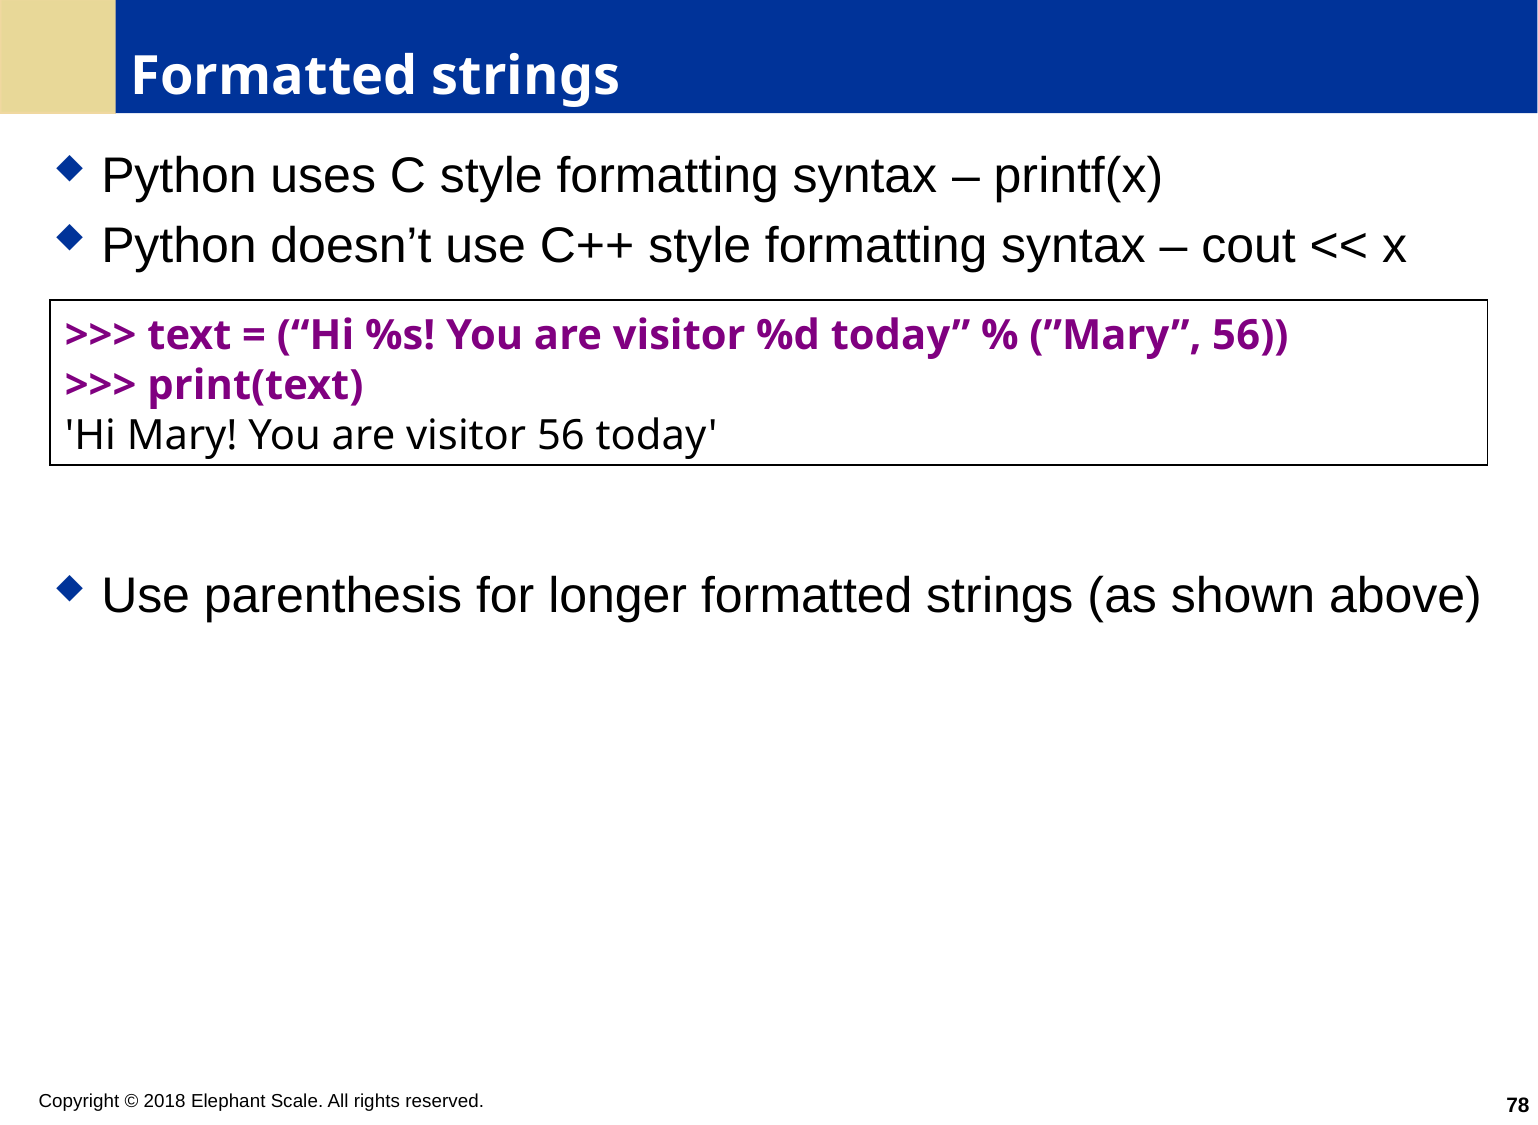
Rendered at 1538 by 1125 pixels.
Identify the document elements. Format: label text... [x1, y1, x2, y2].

picture [0, 0, 115, 114]
footer Copyright © 2018 Elephant Scale. All rights reserved. [38, 1088, 932, 1112]
title Formatted strings [115, 0, 1538, 114]
text_box >>> text = (“Hi %s! You are visitor %d today” % (”Mary”, 56)) >>> print(text) 'Hi Mary! You are visitor 56 today' [49, 299, 1488, 465]
list Python uses C style formatting syntax – printf(x) Python doesn’t use C++ style formatting syntax – cout << x Use parenthesis for longer formatted strings (as shown above) [38, 134, 1500, 1061]
slide_number 78 [1439, 1079, 1530, 1117]
